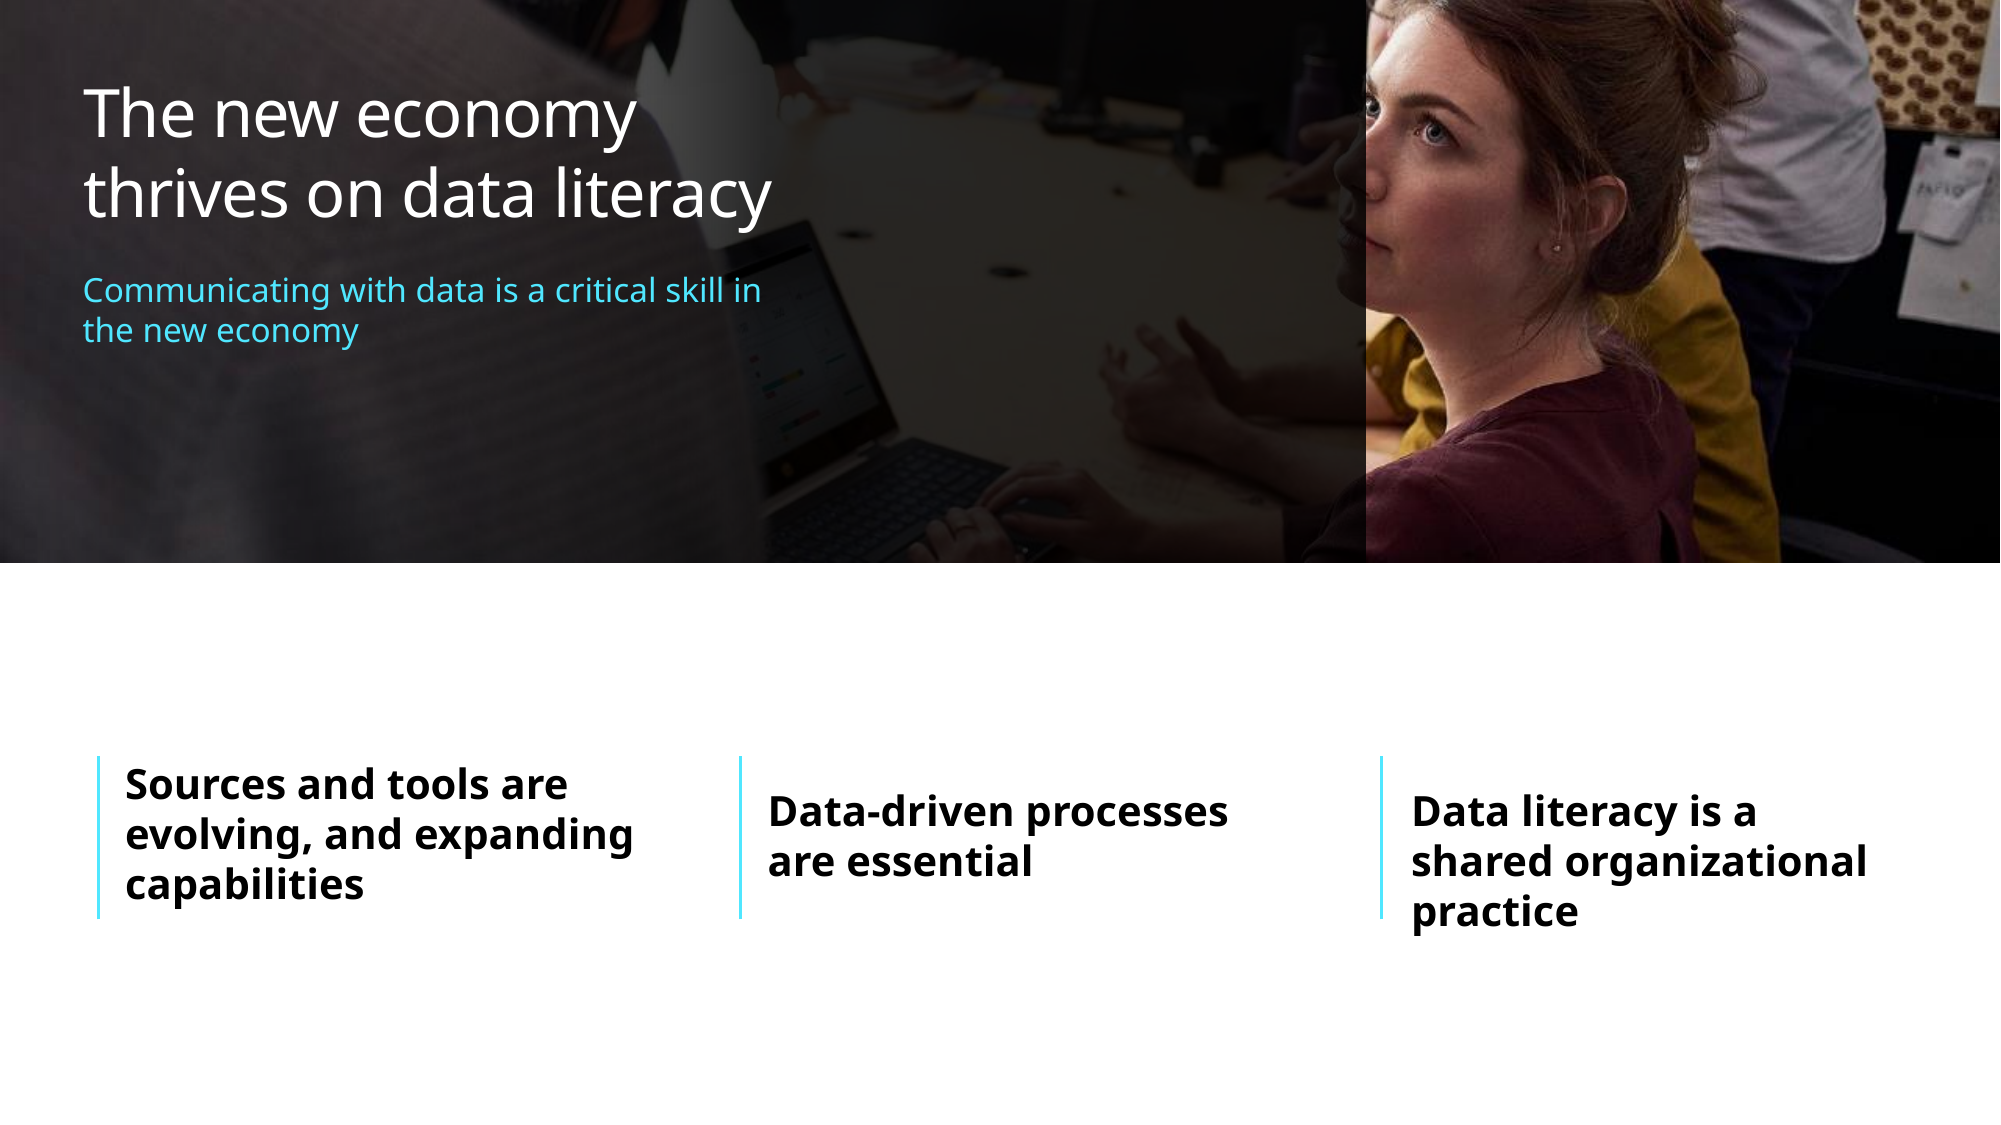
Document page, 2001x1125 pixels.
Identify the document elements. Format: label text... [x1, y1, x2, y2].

picture [0, 0, 2000, 563]
text_box Data-driven processes are essential [767, 785, 1258, 886]
text_box Data literacy is a shared organizational practice [1411, 785, 1888, 936]
text_box Sources and tools are evolving, and expanding capabilities [125, 757, 673, 908]
